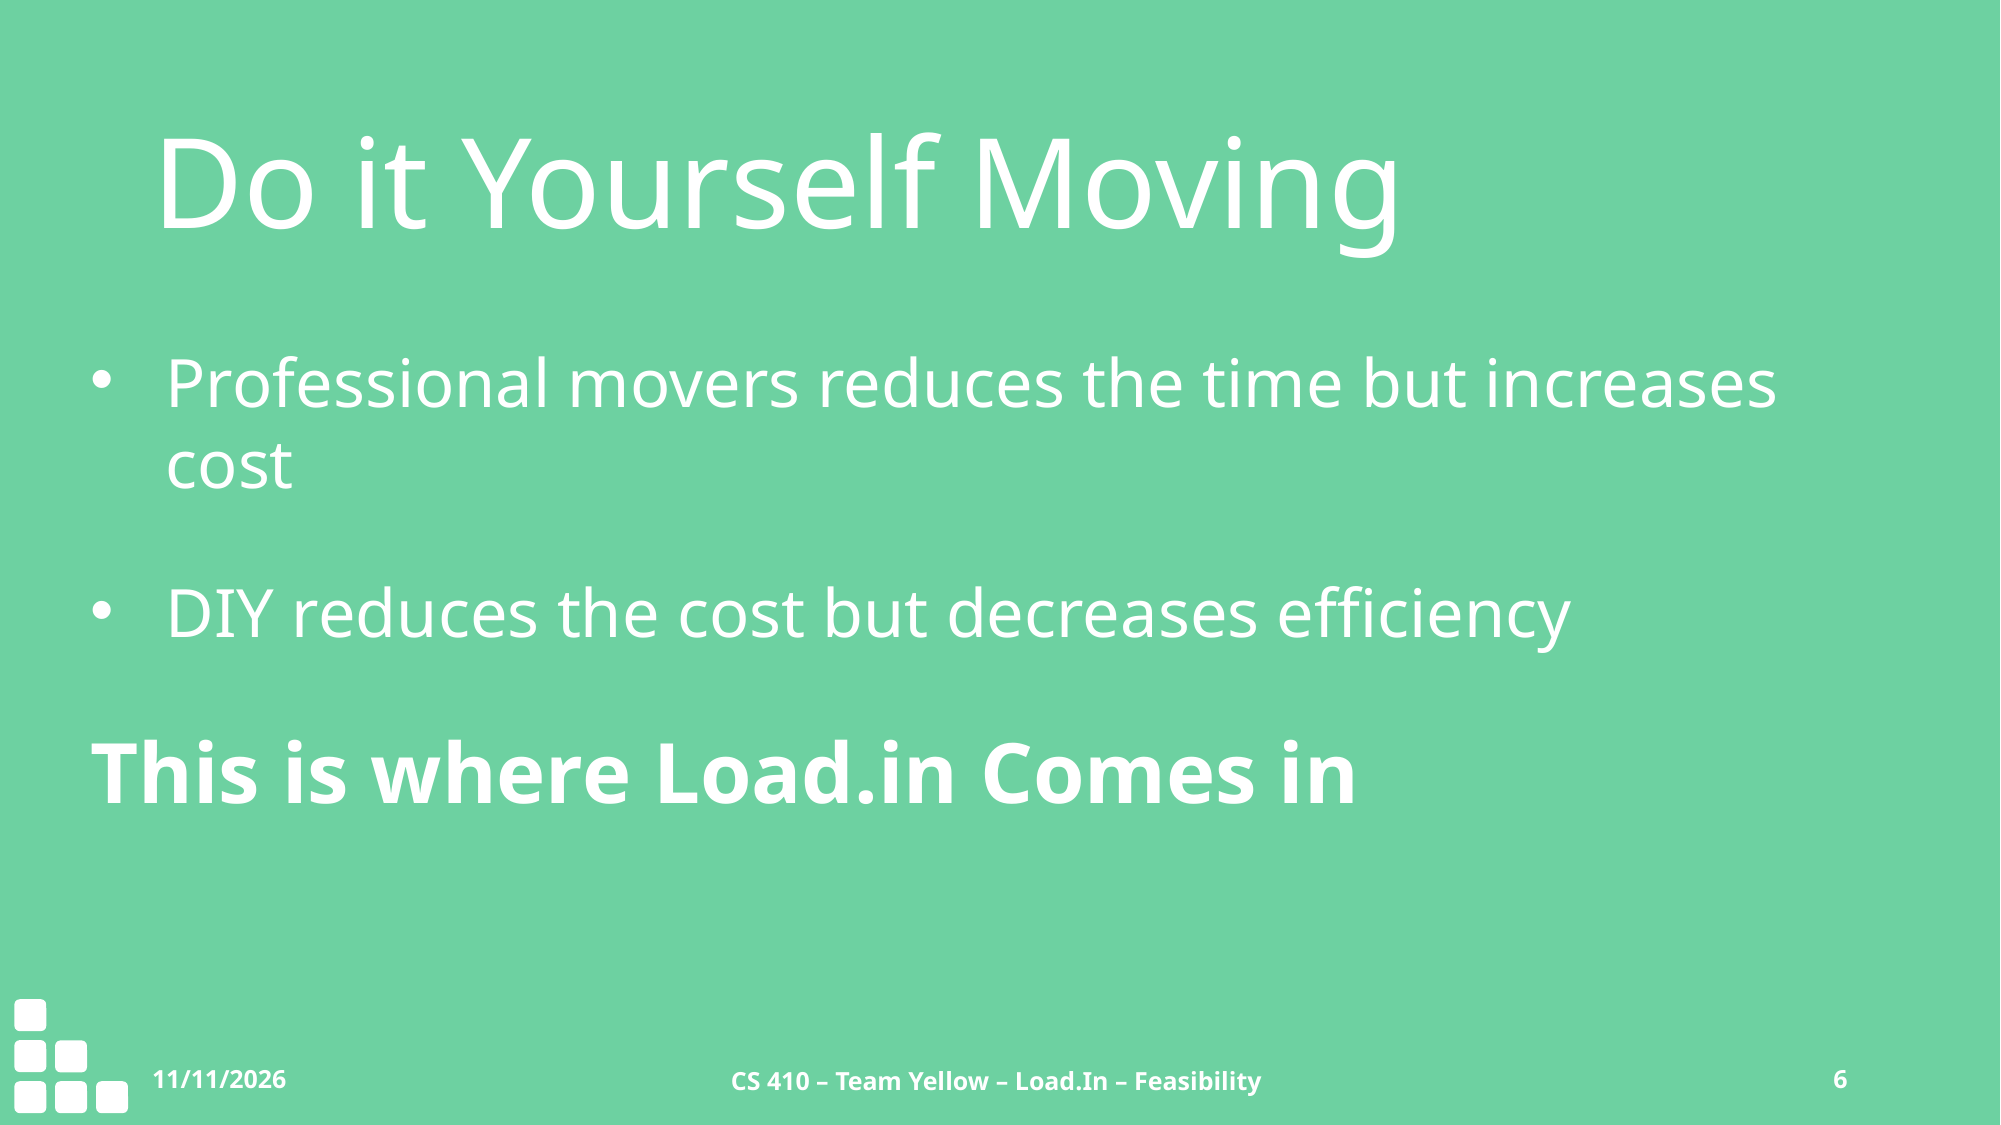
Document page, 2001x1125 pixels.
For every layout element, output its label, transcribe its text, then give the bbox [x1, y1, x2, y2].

text_box Do it Yourself Moving [137, 95, 1813, 261]
text_box Professional movers reduces the time but increases cost DIY reduces the cost but decreases efficiency This is where Load.in Comes in [75, 179, 1921, 987]
text_box CS 410 – Team Yellow – Load.In – Feasibility [662, 1035, 1338, 1125]
text_box 11/11/20 [137, 1035, 588, 1125]
text_box 6 [1412, 1035, 1863, 1125]
